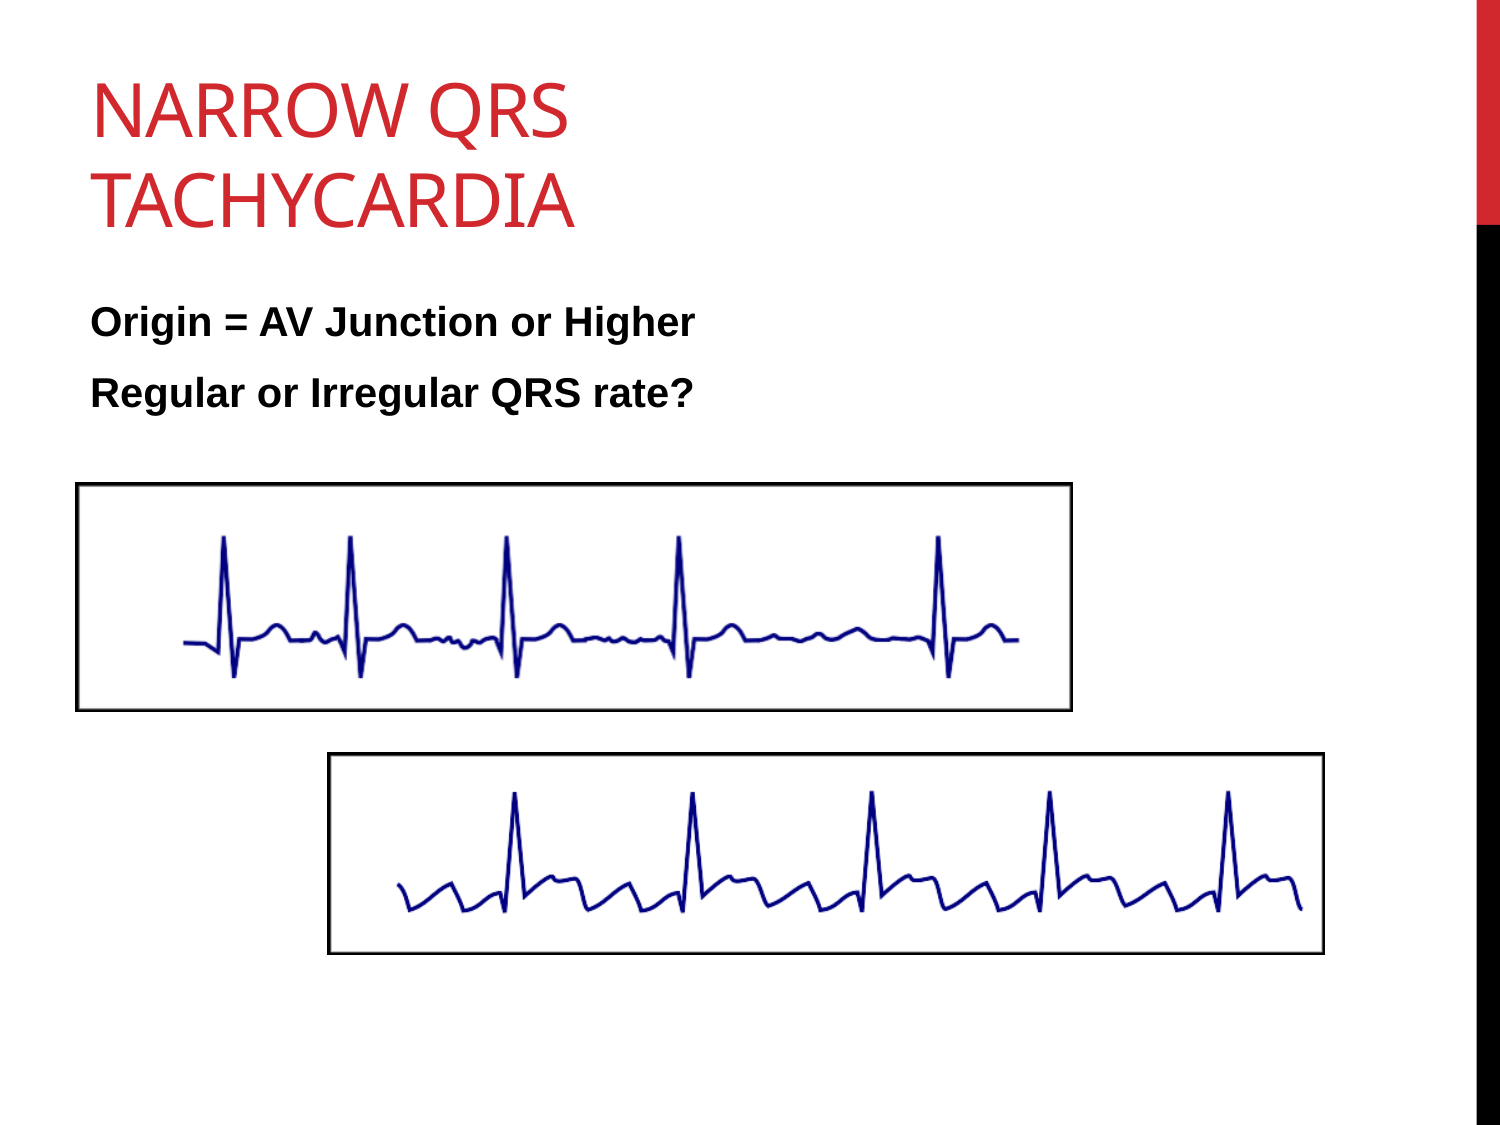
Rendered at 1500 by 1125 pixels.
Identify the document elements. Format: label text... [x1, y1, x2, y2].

picture [327, 752, 1326, 956]
title Narrow qrs Tachycardia [75, 25, 1025, 250]
list Origin = AV Junction or Higher Regular or Irregular QRS rate? [75, 287, 1325, 1005]
picture [74, 481, 1073, 713]
